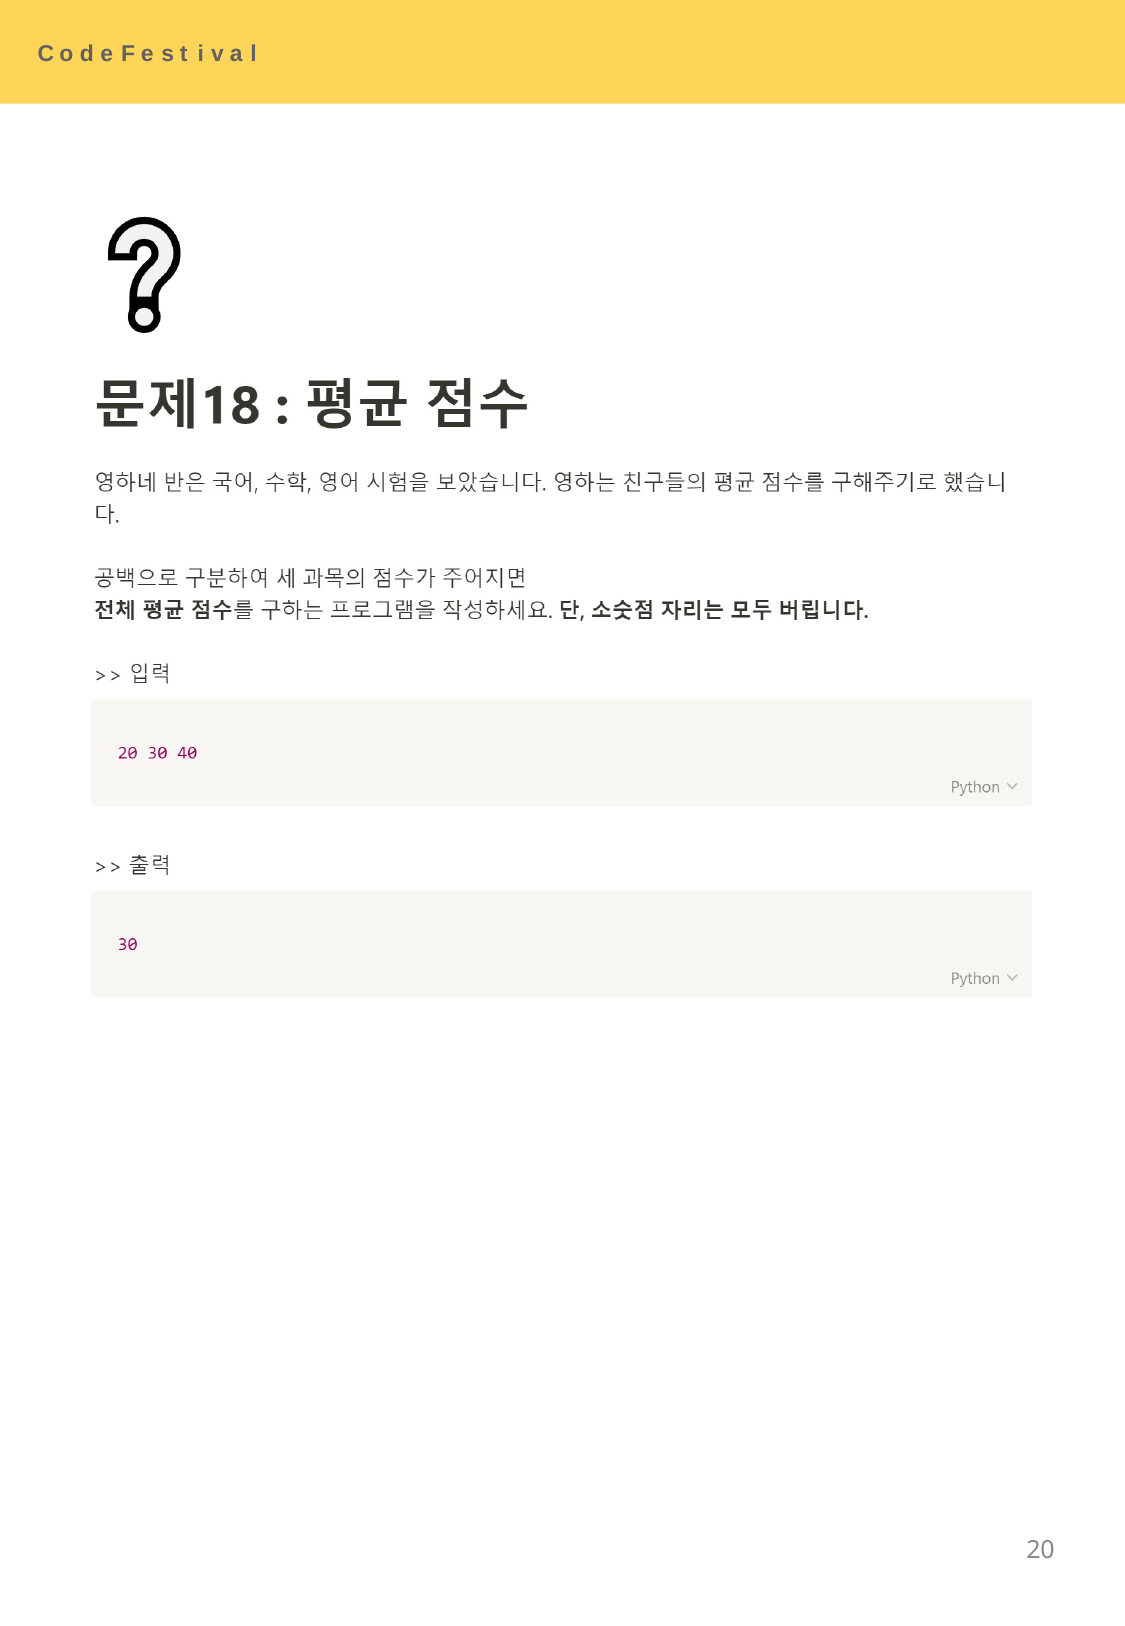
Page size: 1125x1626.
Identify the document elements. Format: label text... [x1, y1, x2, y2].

text_box [91, 216, 1032, 997]
slide_number 10 [1020, 1529, 1062, 1625]
text_box C o d e F e s t i v a l [35, 36, 264, 67]
